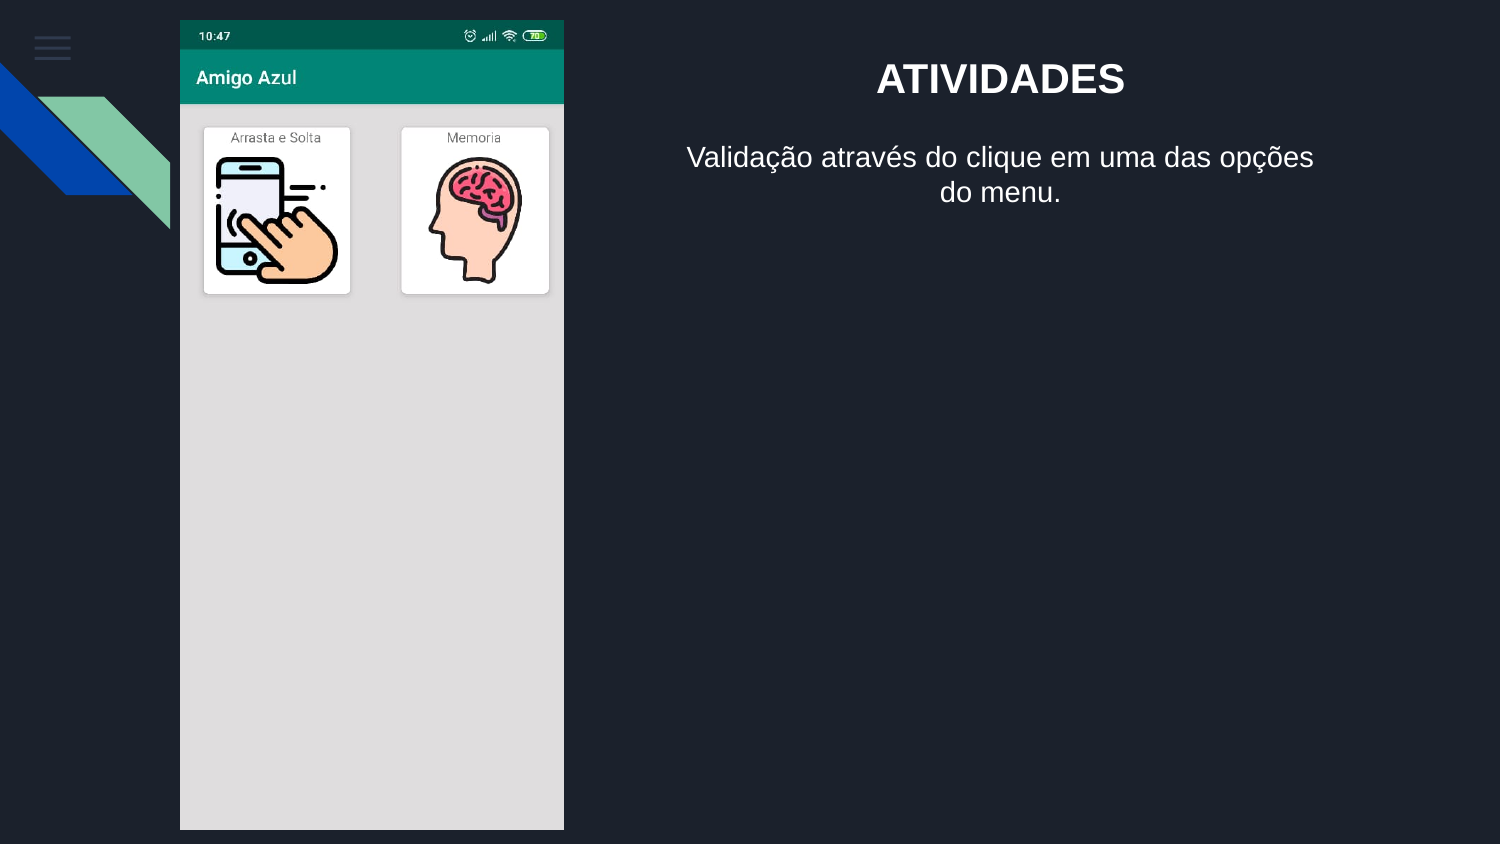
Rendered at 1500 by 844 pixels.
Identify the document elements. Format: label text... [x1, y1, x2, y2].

text_box Validação através do clique em uma das opções do menu. [660, 131, 1342, 216]
text_box ATIVIDADES [606, 44, 1395, 110]
picture [180, 20, 564, 830]
